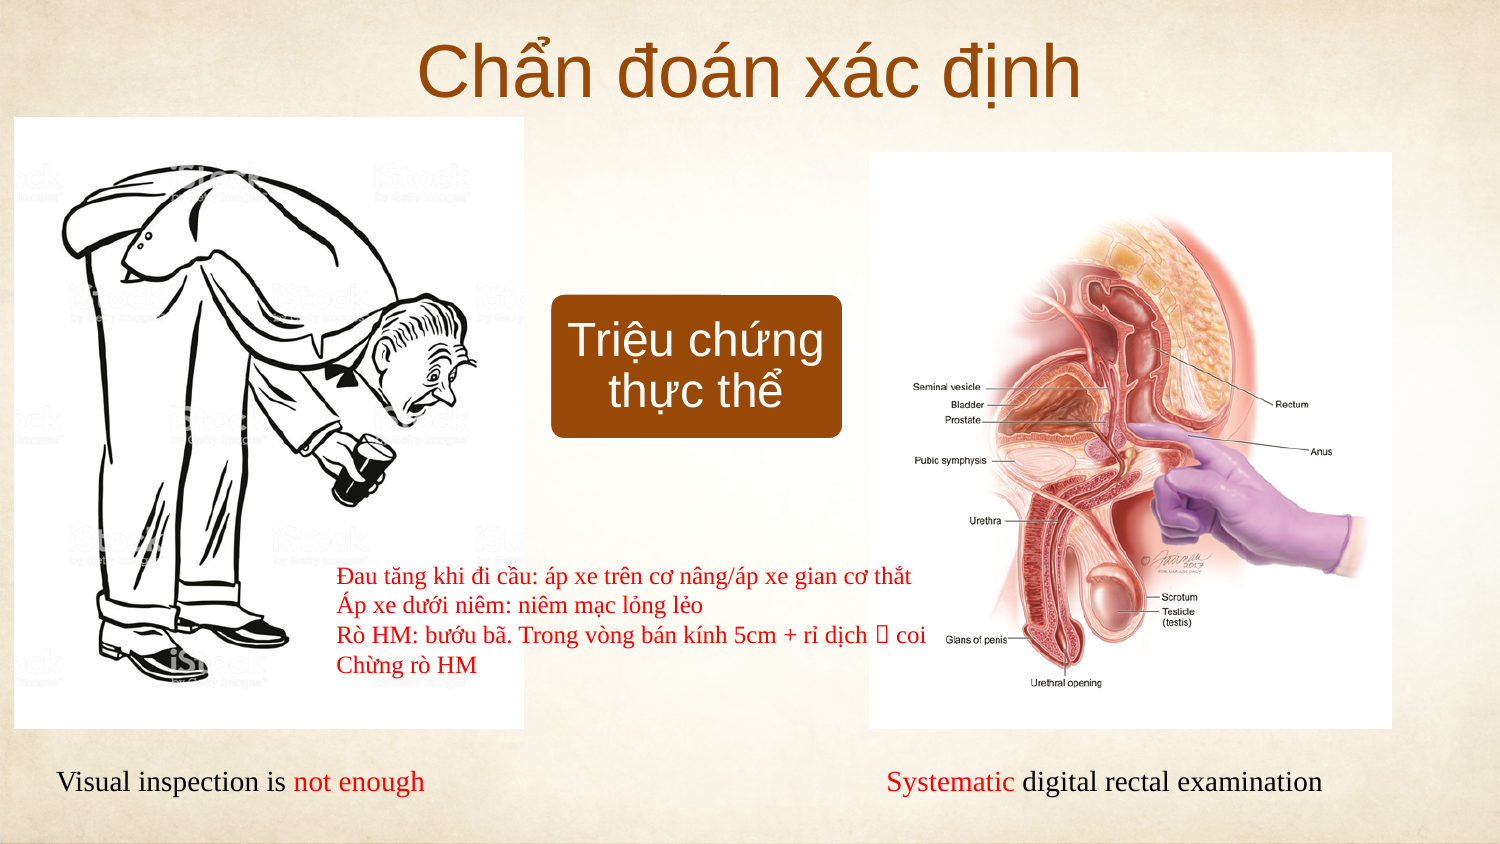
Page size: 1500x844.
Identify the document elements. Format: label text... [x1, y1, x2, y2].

text_box Systematic digital rectal examination [871, 754, 1339, 805]
picture [14, 116, 524, 729]
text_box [548, 292, 845, 441]
text_box Visual inspection is not enough [41, 754, 792, 840]
list Chẩn đoán xác định [0, 20, 1500, 115]
text_box Đau tăng khi đi cầu: áp xe trên cơ nâng/áp xe gian cơ thắt Áp xe dưới niêm: niêm mạc lỏng lẻo Rò HM: bướu bã. Trong vòng bán kính 5cm + rỉ dịch  coi Chừng rò HM [527, 551, 864, 687]
picture [869, 152, 1392, 729]
